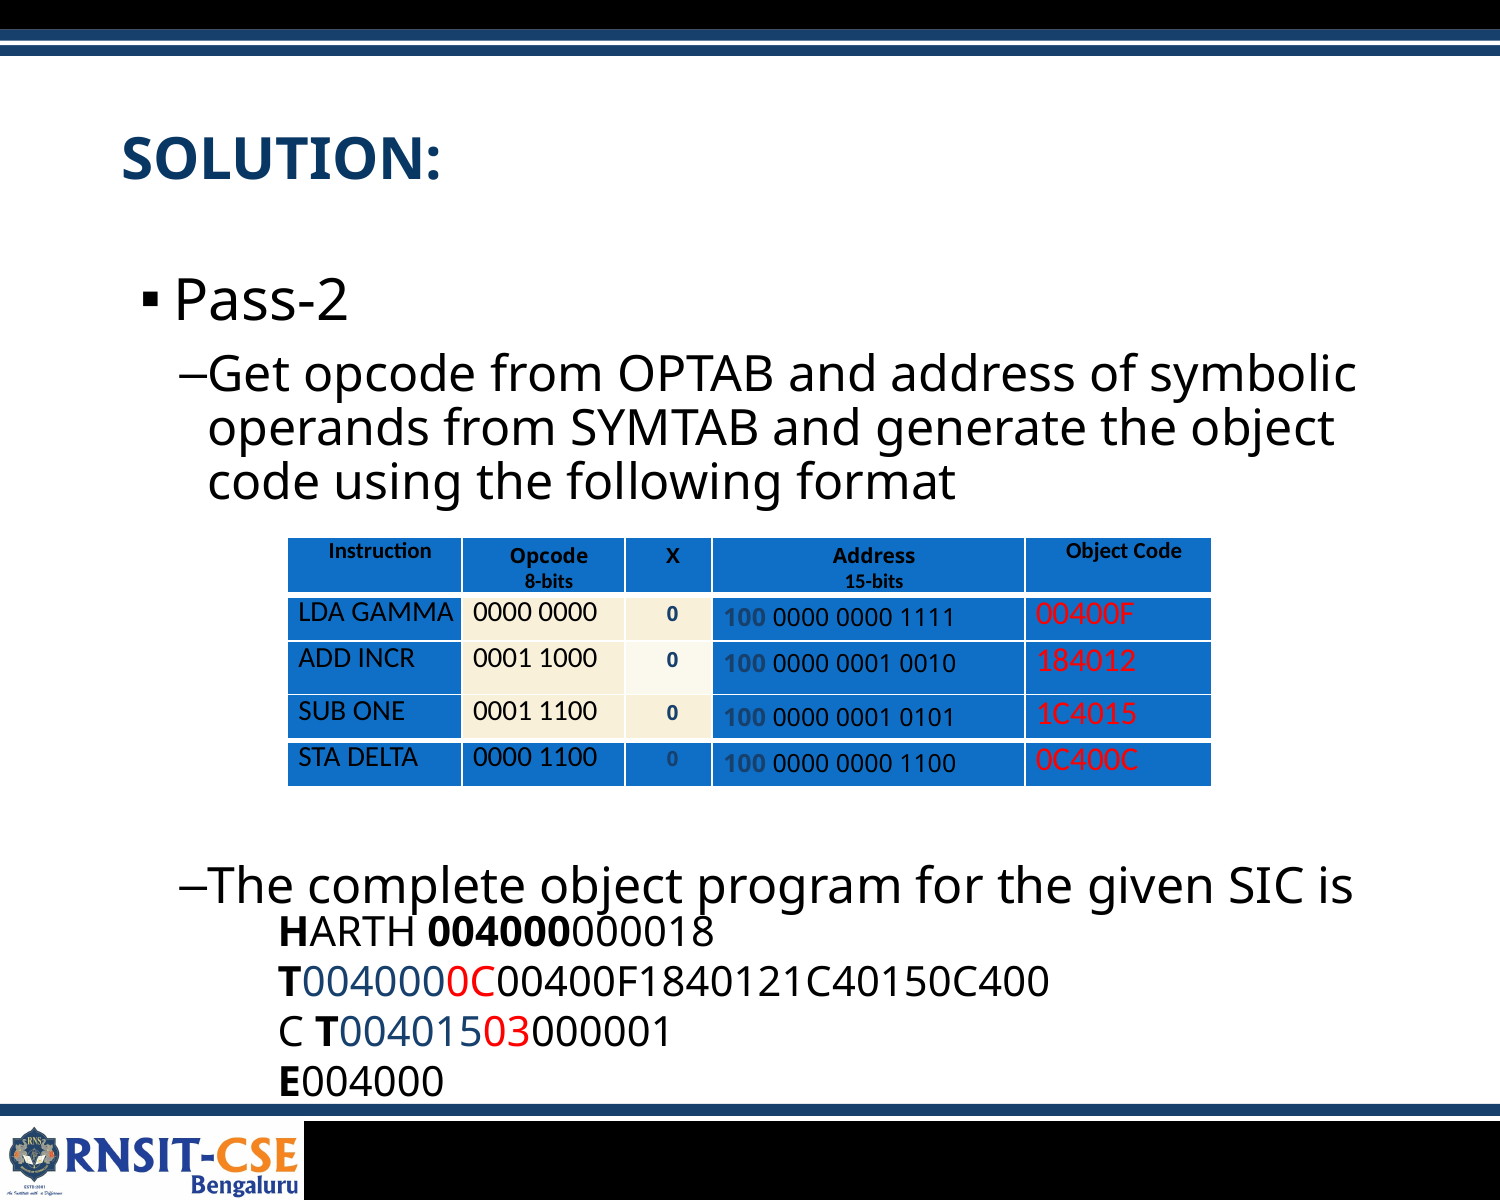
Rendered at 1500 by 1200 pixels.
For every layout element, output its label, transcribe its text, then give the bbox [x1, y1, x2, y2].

table_cell STA DELTA [288, 743, 461, 786]
title SOLUTION: [106, 85, 1394, 200]
table_cell 0 [626, 598, 711, 640]
table_cell LDA GAMMA [288, 598, 461, 640]
table_cell 0 [626, 695, 711, 738]
table_cell 1C4015 [1026, 695, 1211, 738]
table_cell 100 0000 0001 0101 [713, 695, 1024, 738]
table_header Address 15-bits [713, 538, 1024, 592]
table_cell 0 [626, 743, 711, 786]
table_header Object Code [1026, 538, 1211, 592]
table_cell 100 0000 0000 1111 [713, 598, 1024, 640]
table_cell 0001 1000 [463, 642, 624, 694]
table_cell 0000 0000 [463, 598, 624, 640]
table_cell 0001 1100 [463, 695, 624, 738]
table_cell 100 0000 0001 0010 [713, 642, 1024, 694]
table_cell ADD INCR [288, 642, 461, 694]
table_cell 0000 1100 [463, 743, 624, 786]
list Pass-2 Get opcode from OPTAB and address of symbolic operands from SYMTAB and generate the object code using the following format The complete object program for the given SIC is [125, 262, 1400, 938]
table_cell 0 [626, 642, 711, 694]
table_cell 100 0000 0000 1100 [713, 743, 1024, 786]
table_cell 00400F [1026, 598, 1211, 640]
table_header Opcode 8-bits [463, 538, 624, 592]
table_cell 0C400C [1026, 743, 1211, 786]
table_header Instruction [288, 538, 461, 592]
text_box HARTH 004000000018 T0040000C00400F1840121C40150C400C T00401503000001 E004000 [262, 897, 1077, 1113]
table_cell SUB ONE [288, 695, 461, 738]
picture [0, 1119, 304, 1200]
table_header X [626, 538, 711, 592]
table_cell 184012 [1026, 642, 1211, 694]
